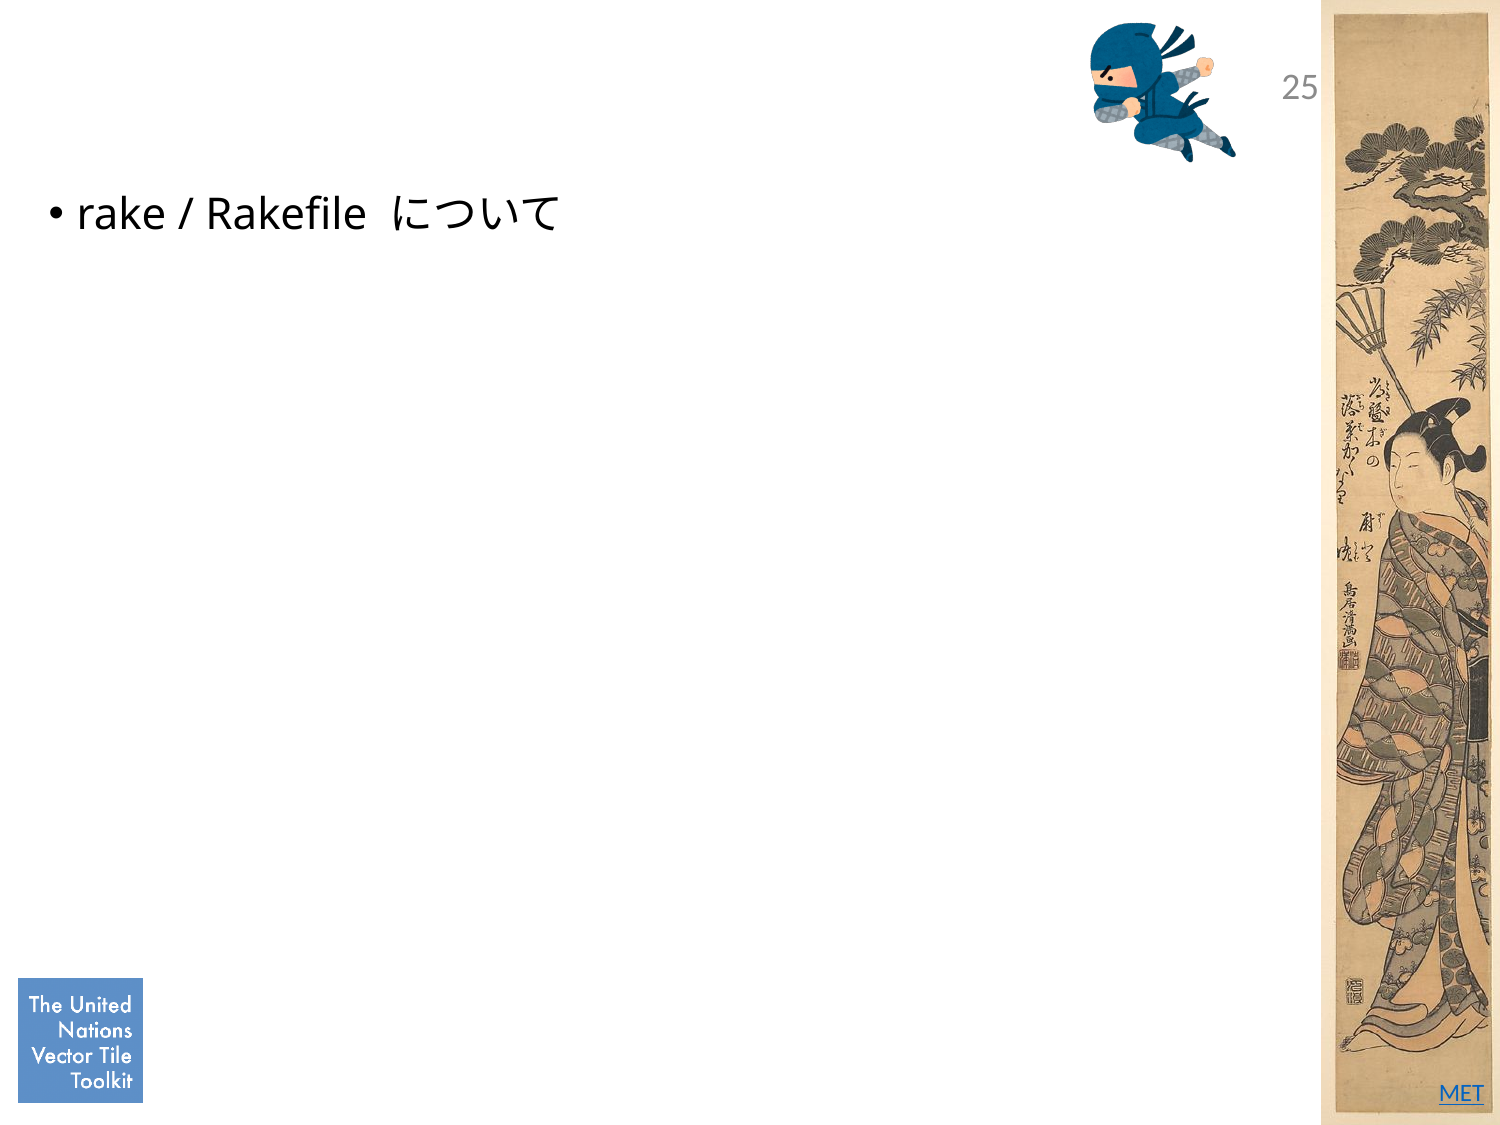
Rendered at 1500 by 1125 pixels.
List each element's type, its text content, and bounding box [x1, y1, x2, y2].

picture [18, 978, 143, 1103]
list rake / Rakefile について [33, 183, 1321, 1014]
slide_number 25 [1241, 54, 1321, 115]
picture [1319, 0, 1500, 1125]
picture [1084, 13, 1241, 170]
